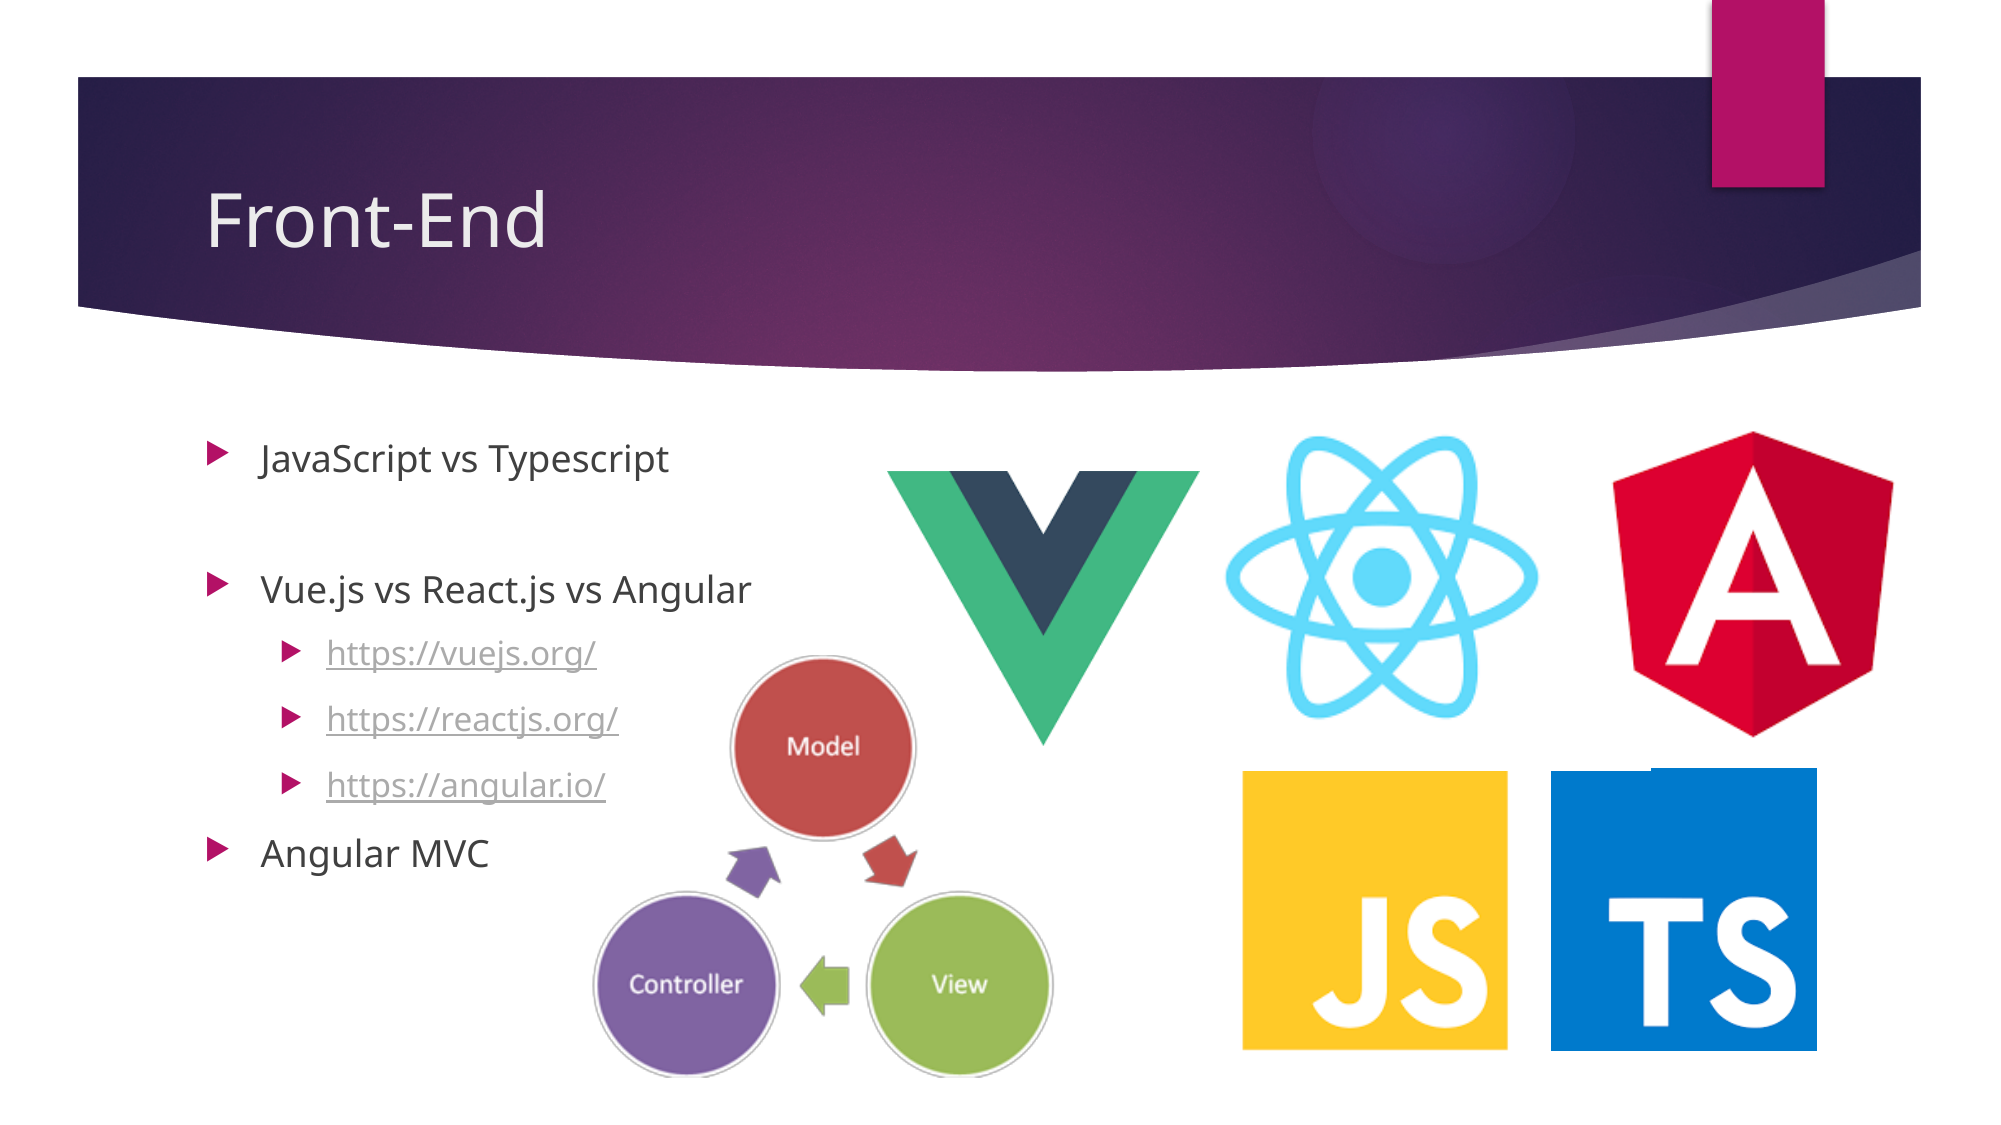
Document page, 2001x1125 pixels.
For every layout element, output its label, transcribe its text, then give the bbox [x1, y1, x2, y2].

title Front-End [189, 159, 1627, 276]
picture [349, 655, 1298, 1078]
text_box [887, 385, 1942, 771]
list JavaScript vs Typescript Vue.js vs React.js vs Angular https://vuejs.org/ https://reactjs.org/ https://angular.io/ Angular MVC [189, 427, 881, 988]
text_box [1199, 780, 1817, 1097]
